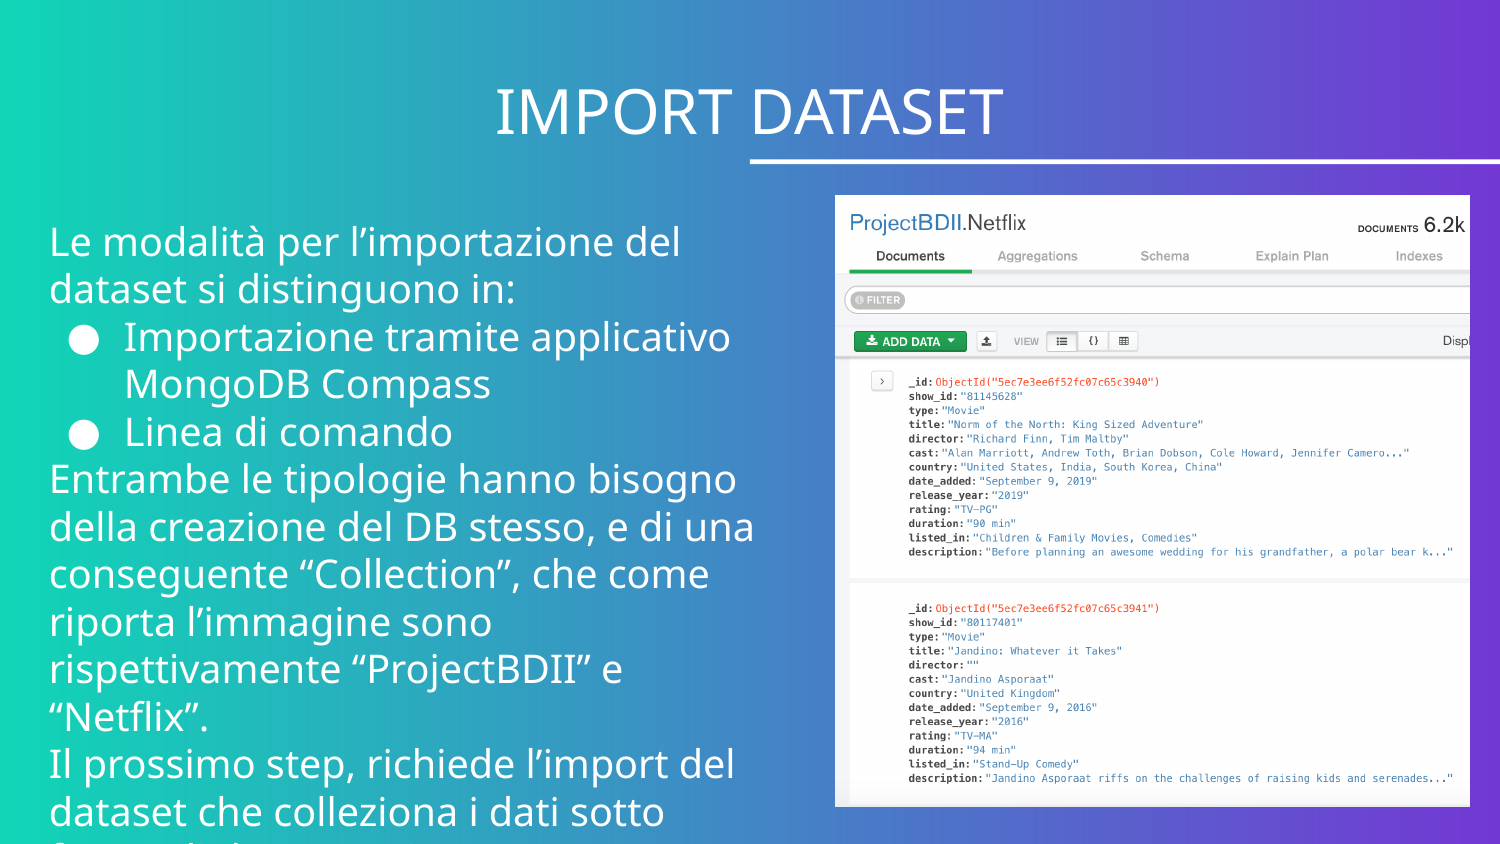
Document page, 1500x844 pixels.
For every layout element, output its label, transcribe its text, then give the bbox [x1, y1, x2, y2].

picture [835, 195, 1471, 807]
title IMPORT DATASET [101, 22, 1399, 162]
text_box Le modalità per l’importazione del dataset si distinguono in: Importazione tramite applicativo MongoDB Compass Linea di comando Entrambe le tipologie hanno bisogno della creazione del DB stesso, e di una conseguente “Collection”, che come riporta l’immagine sono rispettivamente “ProjectBDII” e “Netflix”. Il prossimo step, richiede l’import del dataset che colleziona i dati sotto forma di documenti. [34, 201, 804, 807]
